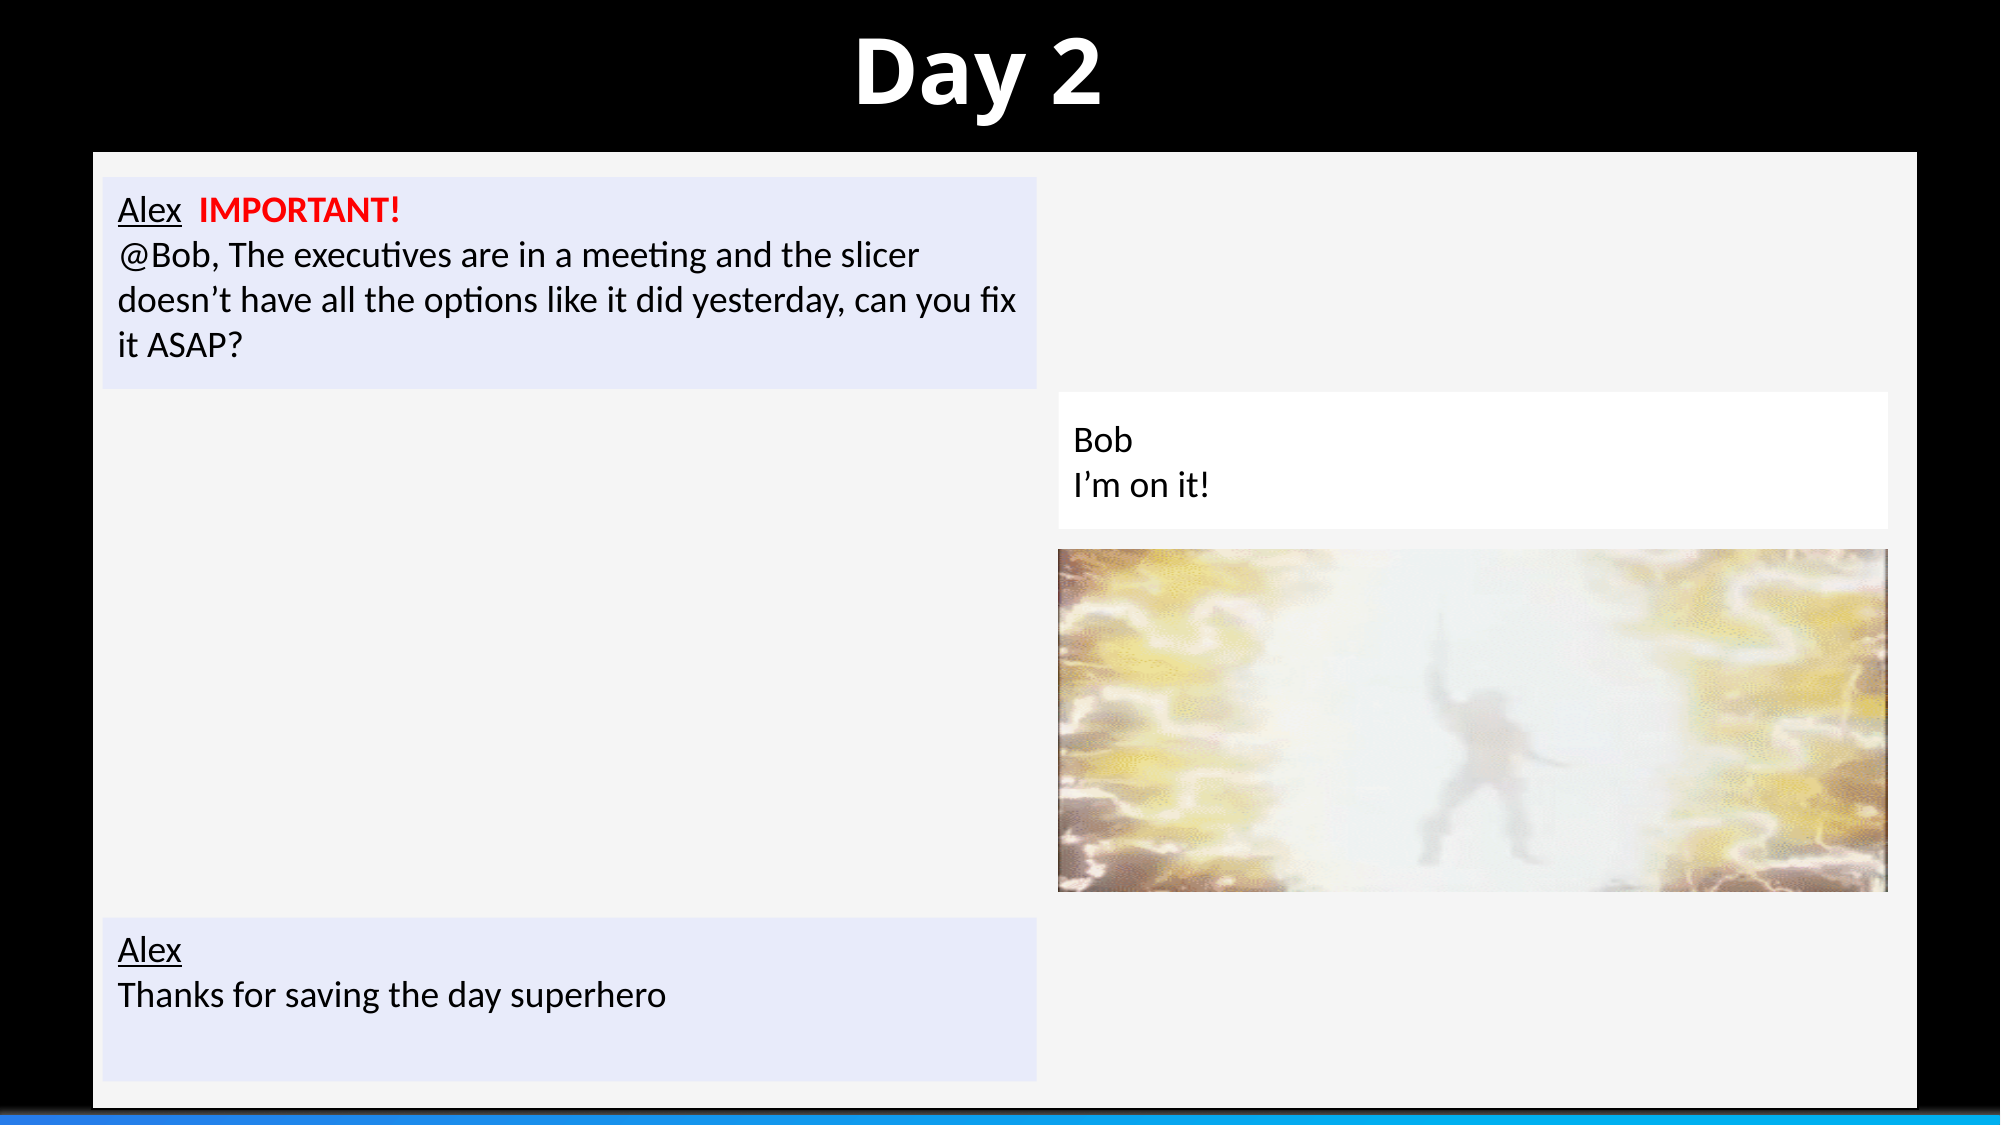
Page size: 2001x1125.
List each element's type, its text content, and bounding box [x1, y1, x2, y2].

text_box Alex IMPORTANT! @Bob, The executives are in a meeting and the slicer doesn’t have all the options like it did yesterday, can you fix it ASAP? [102, 177, 1037, 389]
picture [1058, 549, 1889, 893]
title Day 2 [91, 0, 1863, 150]
text_box [91, 150, 1919, 1110]
text_box Alex Thanks for saving the day superhero [102, 917, 1037, 1082]
text_box Bob I’m on it! [1058, 391, 1888, 529]
